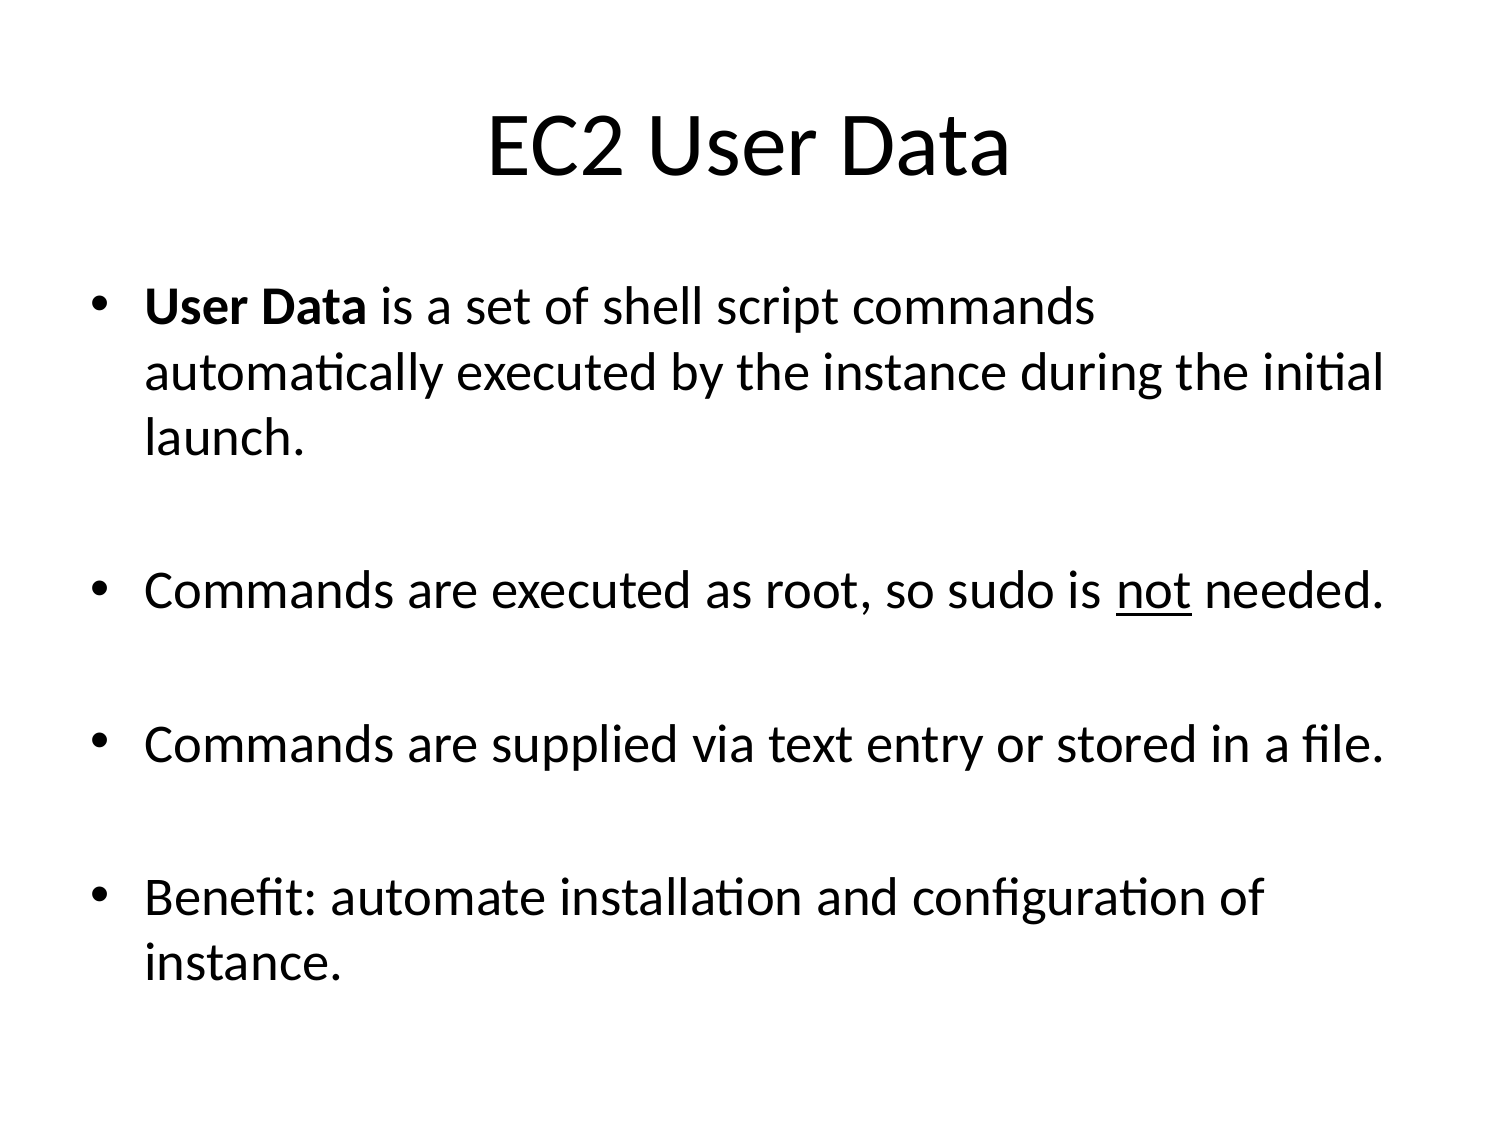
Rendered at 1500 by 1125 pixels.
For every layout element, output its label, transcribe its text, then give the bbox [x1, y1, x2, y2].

title EC2 User Data [75, 45, 1425, 233]
list User Data is a set of shell script commands automatically executed by the instance during the initial launch. Commands are executed as root, so sudo is not needed. Commands are supplied via text entry or stored in a file. Benefit: automate installation and configuration of instance. [75, 262, 1425, 1075]
